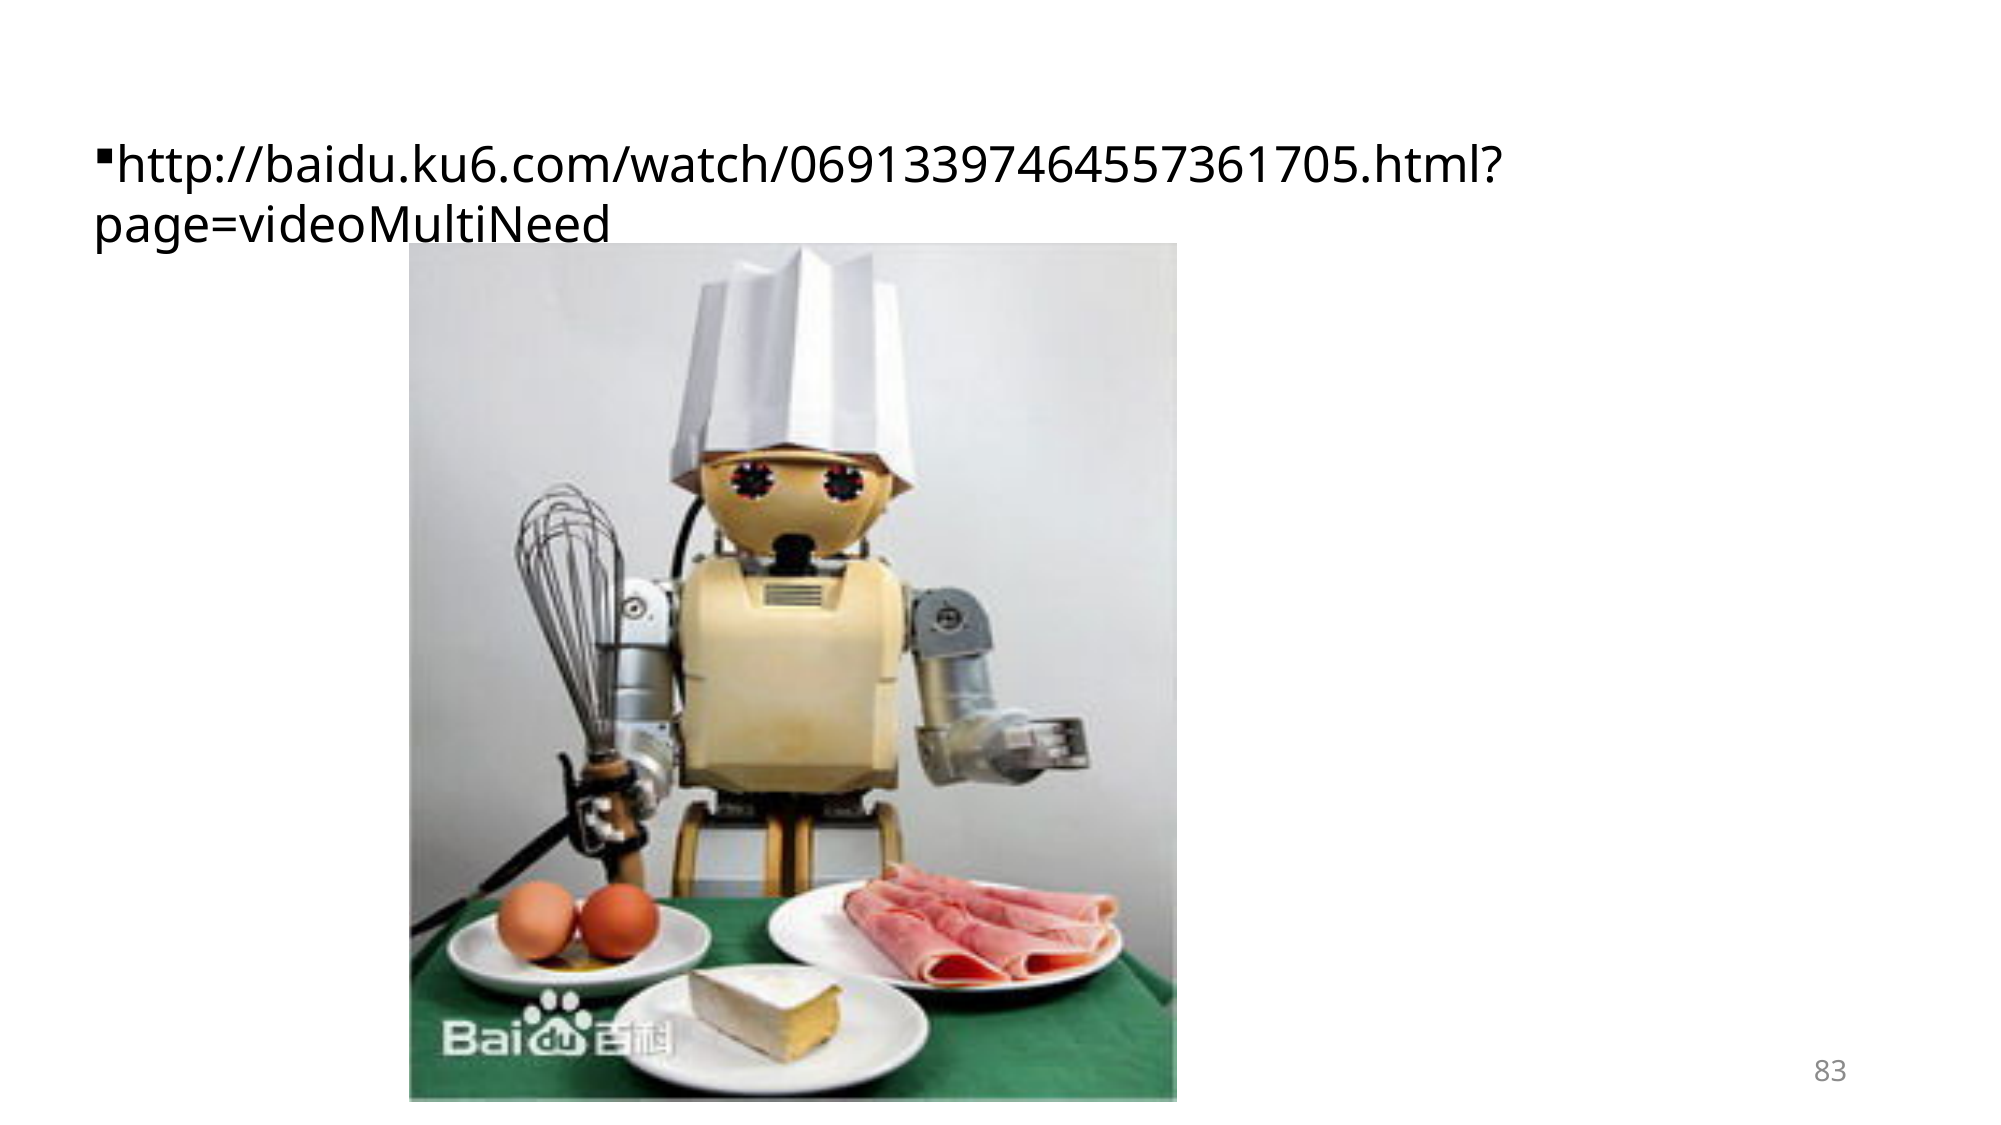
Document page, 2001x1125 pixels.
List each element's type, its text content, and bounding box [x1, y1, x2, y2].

picture [409, 243, 1177, 1102]
slide_number 83 [1412, 1042, 1863, 1103]
text_box http://baidu.ku6.com/watch/06913397464557361705.html?page=videoMultiNeed [78, 125, 1981, 261]
